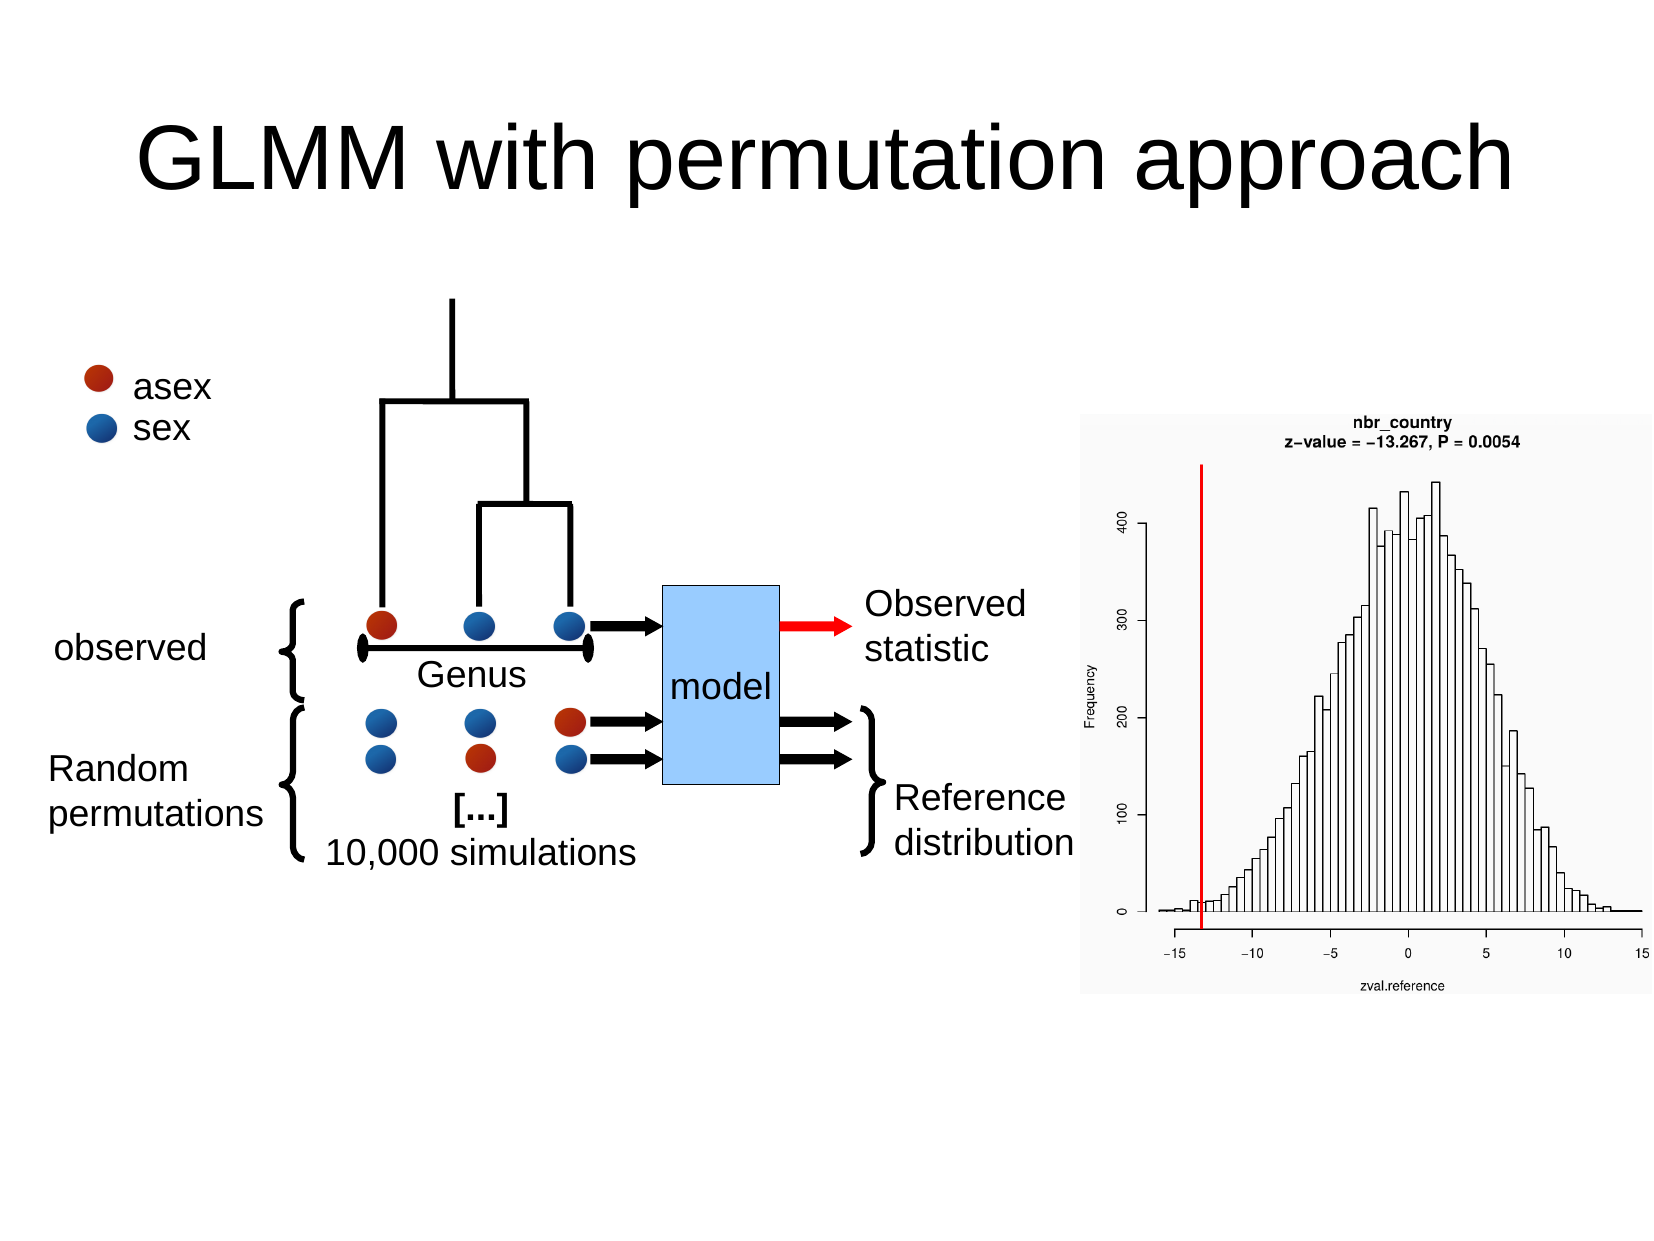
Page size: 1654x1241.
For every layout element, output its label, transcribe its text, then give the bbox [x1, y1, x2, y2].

text_box Genus [401, 642, 542, 700]
picture [553, 742, 591, 777]
text_box sex [118, 395, 260, 453]
text_box [281, 601, 305, 701]
text_box [...] 10,000 simulations [310, 775, 652, 875]
text_box [584, 650, 593, 659]
picture [462, 707, 501, 776]
picture [551, 610, 589, 645]
text_box [594, 711, 664, 732]
text_box [281, 707, 305, 860]
picture [364, 609, 402, 644]
text_box Observed statistic [849, 571, 1052, 670]
text_box [358, 644, 367, 659]
text_box model [662, 585, 780, 785]
picture [1080, 414, 1652, 994]
text_box GLMM with permutation approach [82, 49, 1571, 257]
text_box [594, 616, 664, 637]
text_box [779, 711, 853, 732]
text_box Reference distribution [879, 765, 1075, 865]
text_box [82, 363, 117, 395]
picture [461, 610, 499, 645]
picture [362, 707, 401, 777]
text_box [860, 708, 879, 854]
picture [552, 706, 590, 741]
text_box observed [38, 615, 225, 689]
text_box Random permutations [33, 736, 293, 899]
text_box [779, 616, 853, 637]
text_box asex [118, 354, 260, 395]
text_box [84, 412, 118, 446]
text_box [779, 749, 853, 770]
text_box [596, 749, 664, 770]
